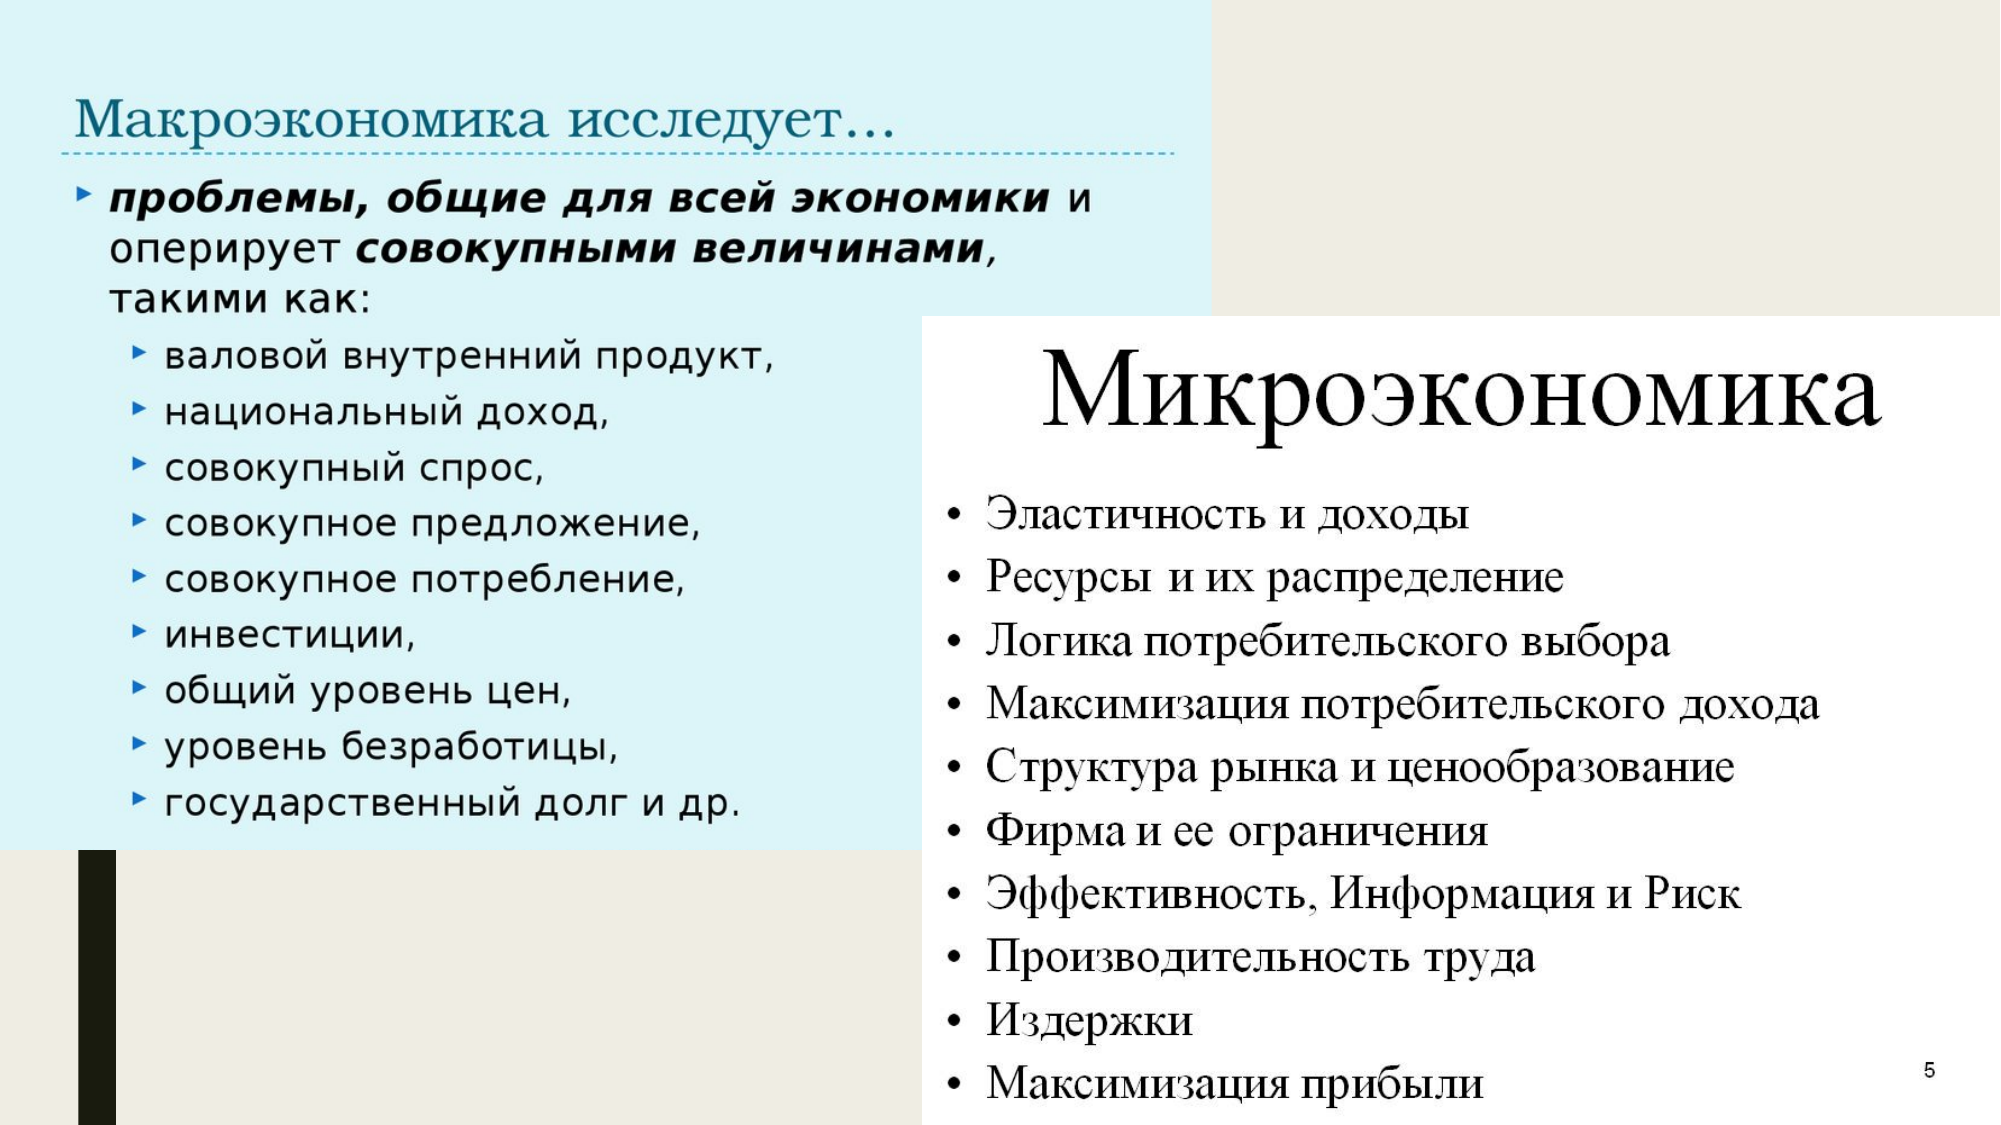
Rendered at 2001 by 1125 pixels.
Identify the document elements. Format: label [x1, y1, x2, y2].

list [0, 0, 1212, 850]
picture [922, 316, 2000, 1125]
